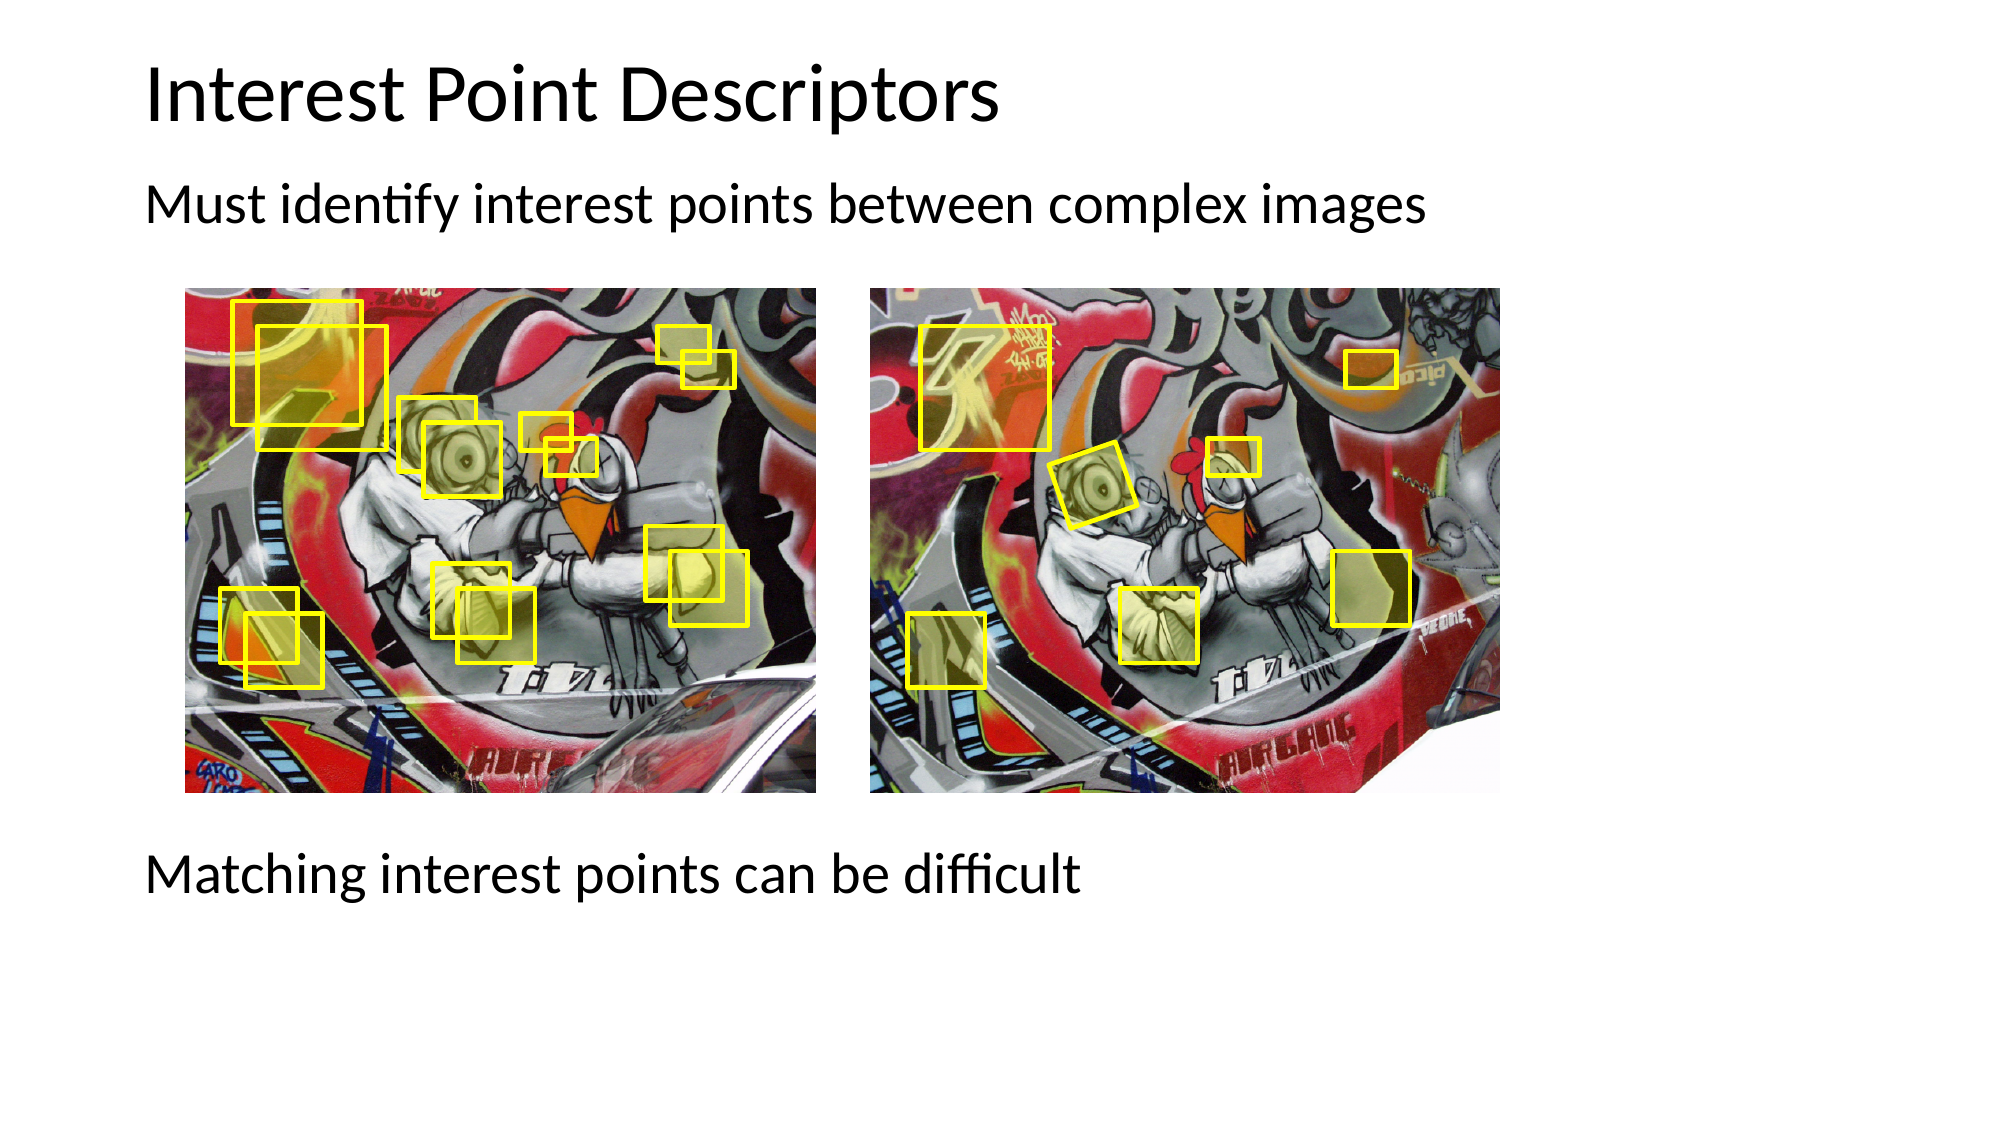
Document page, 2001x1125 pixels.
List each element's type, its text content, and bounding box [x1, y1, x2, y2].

list Must identify interest points between complex images Matching interest points can be difficult [129, 166, 1906, 1074]
picture [870, 288, 1500, 793]
picture [185, 288, 816, 793]
title Interest Point Descriptors [129, 22, 1855, 166]
